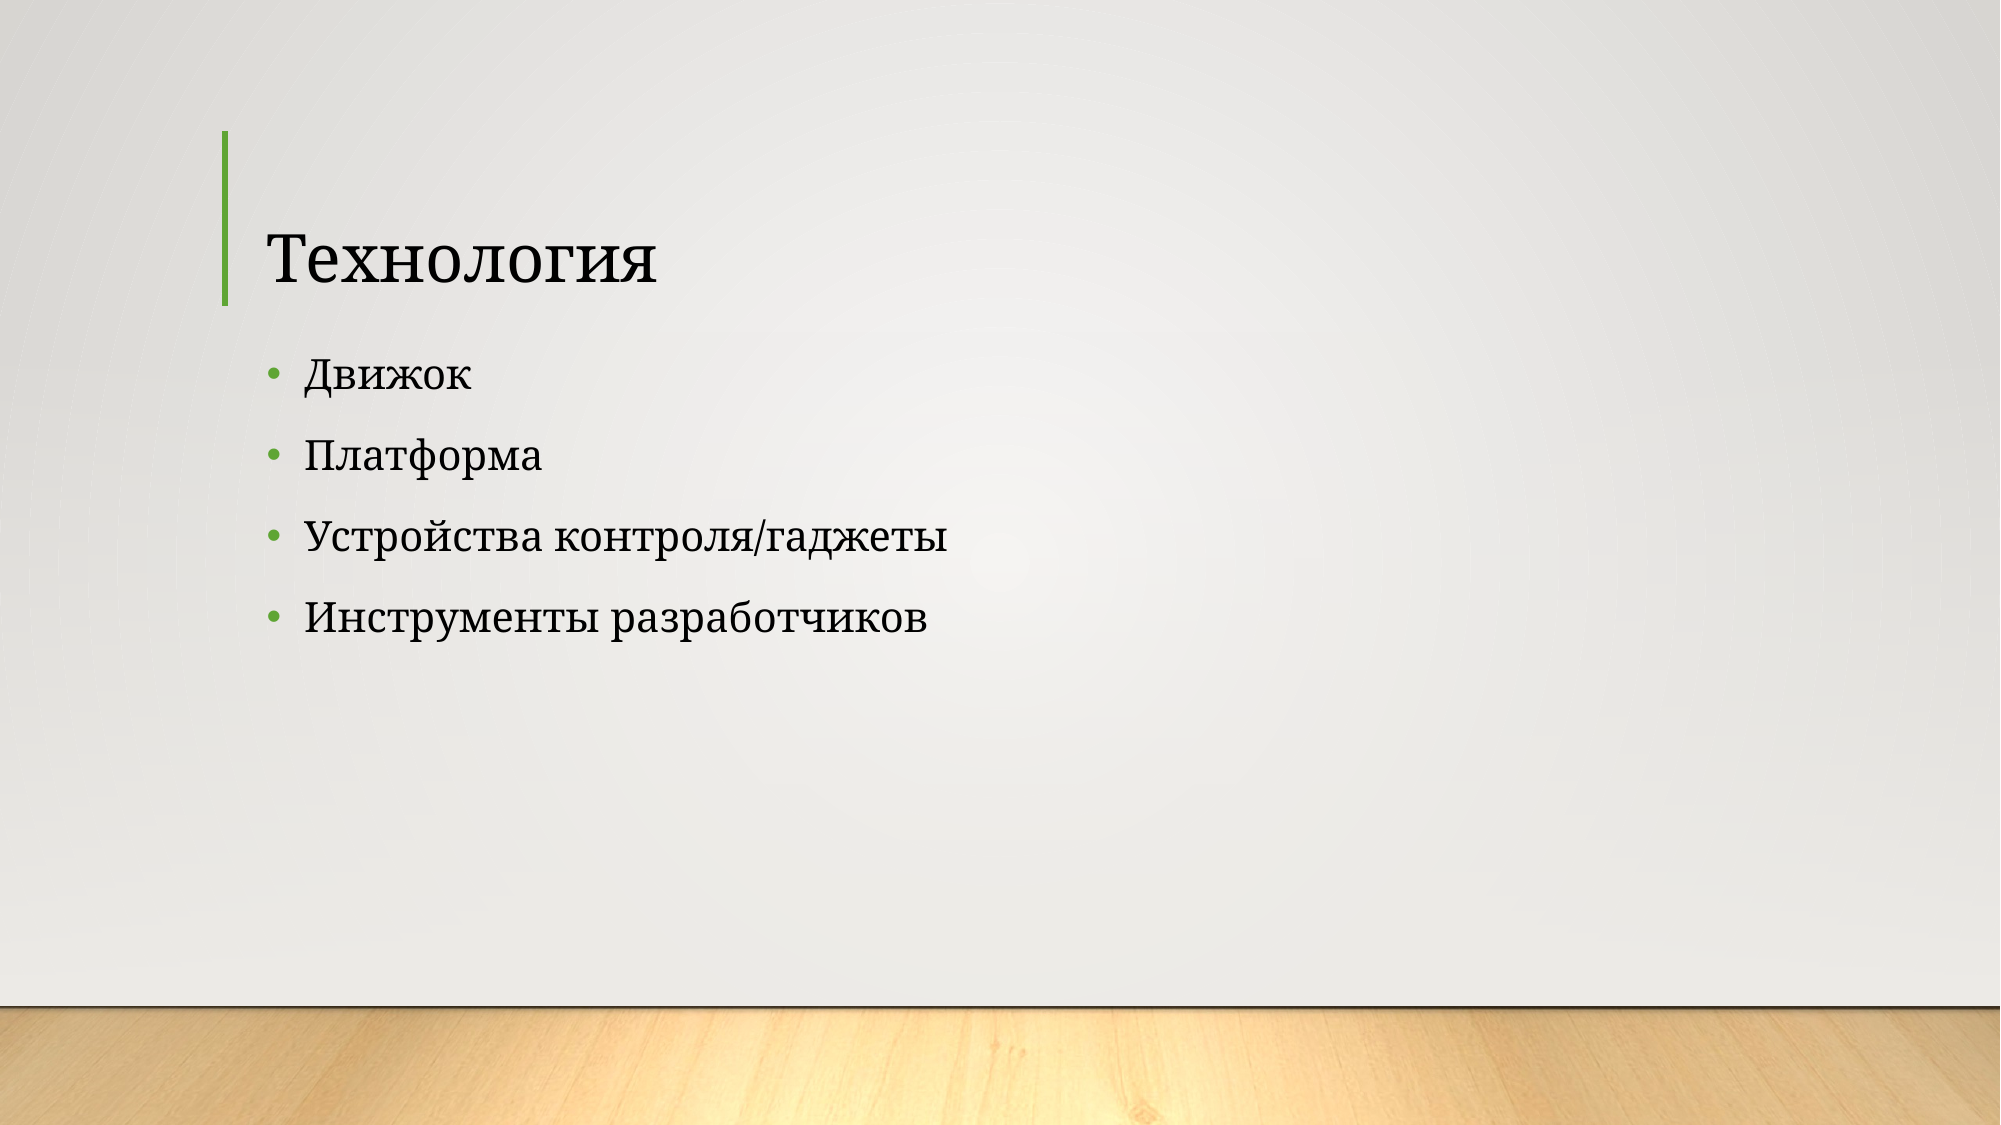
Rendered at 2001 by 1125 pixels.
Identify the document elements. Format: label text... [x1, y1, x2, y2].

title Технология [251, 131, 1814, 305]
list Движок Платформа Устройства контроля/гаджеты Инструменты разработчиков [251, 330, 1814, 897]
picture [0, 1006, 2000, 1125]
